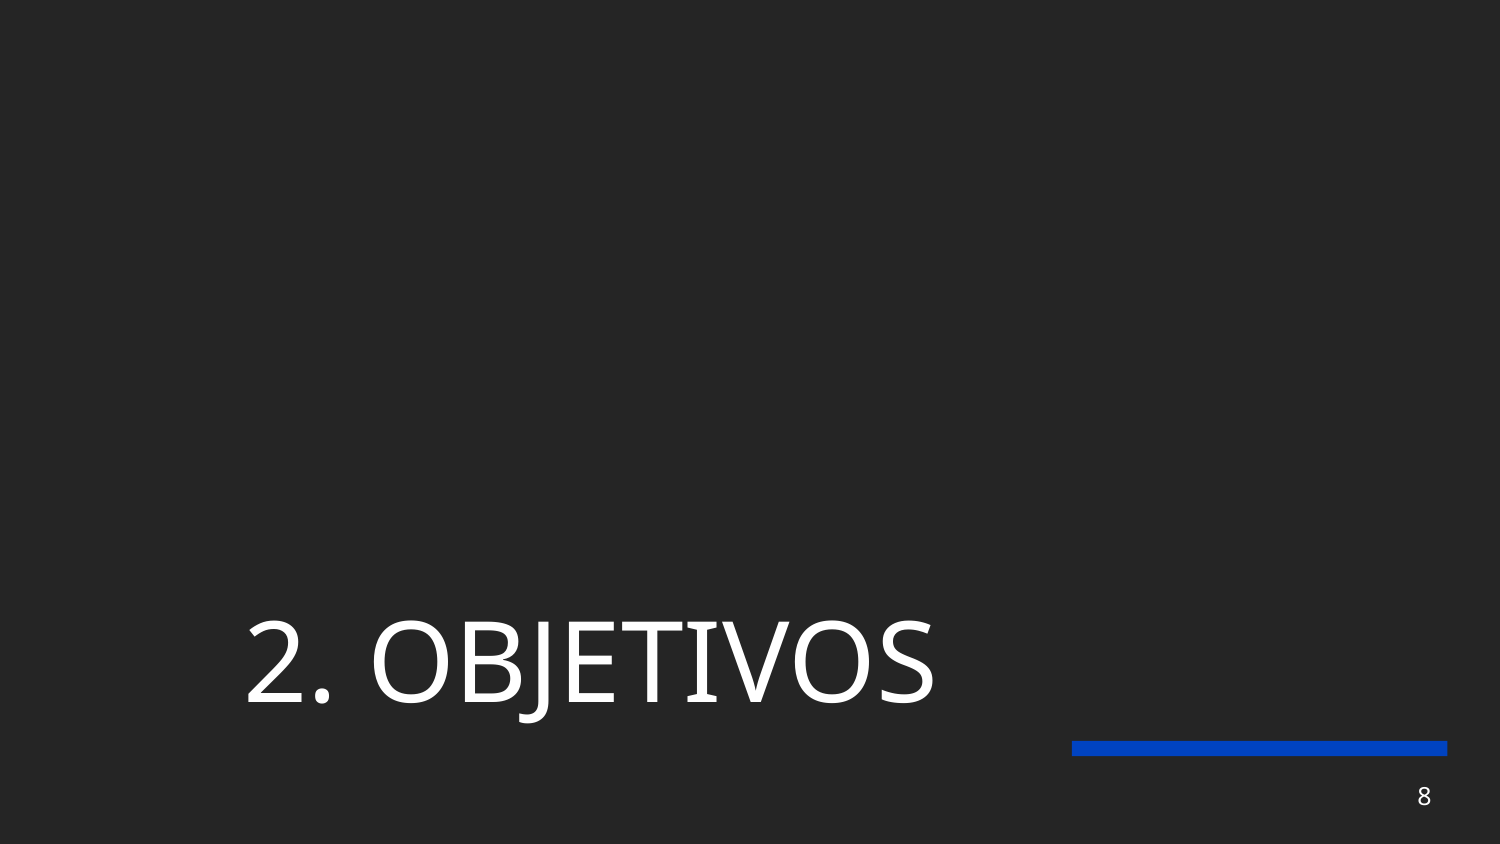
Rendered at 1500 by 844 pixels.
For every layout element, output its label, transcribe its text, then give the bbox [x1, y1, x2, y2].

title 2. OBJETIVOS [65, 572, 954, 741]
slide_number ‹#› [1402, 764, 1493, 830]
